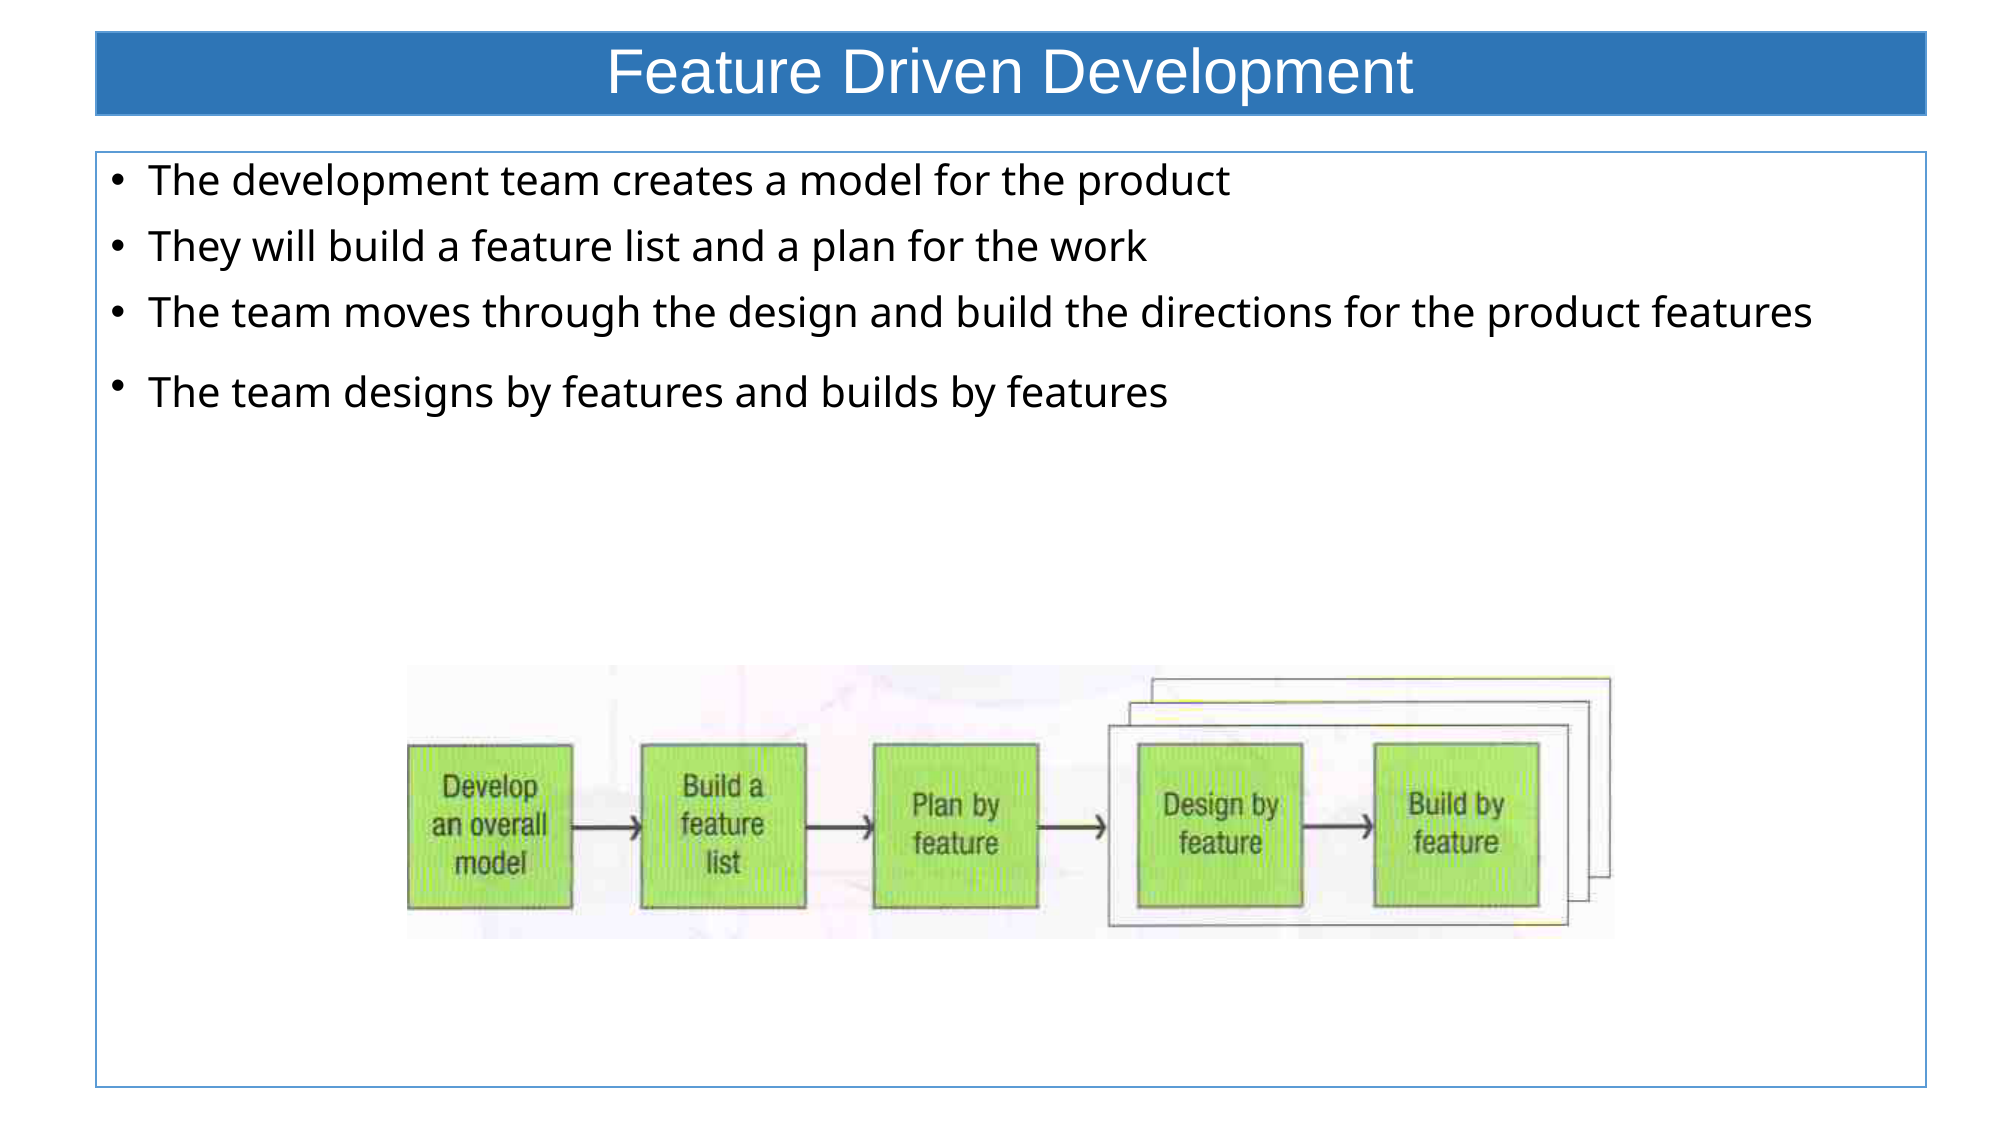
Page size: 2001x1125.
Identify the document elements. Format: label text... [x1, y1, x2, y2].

list The development team creates a model for the product They will build a feature list and a plan for the work The team moves through the design and build the directions for the product features The team designs by features and builds by features [95, 151, 1927, 1088]
picture [407, 665, 1615, 939]
title Feature Driven Development [95, 31, 1927, 116]
